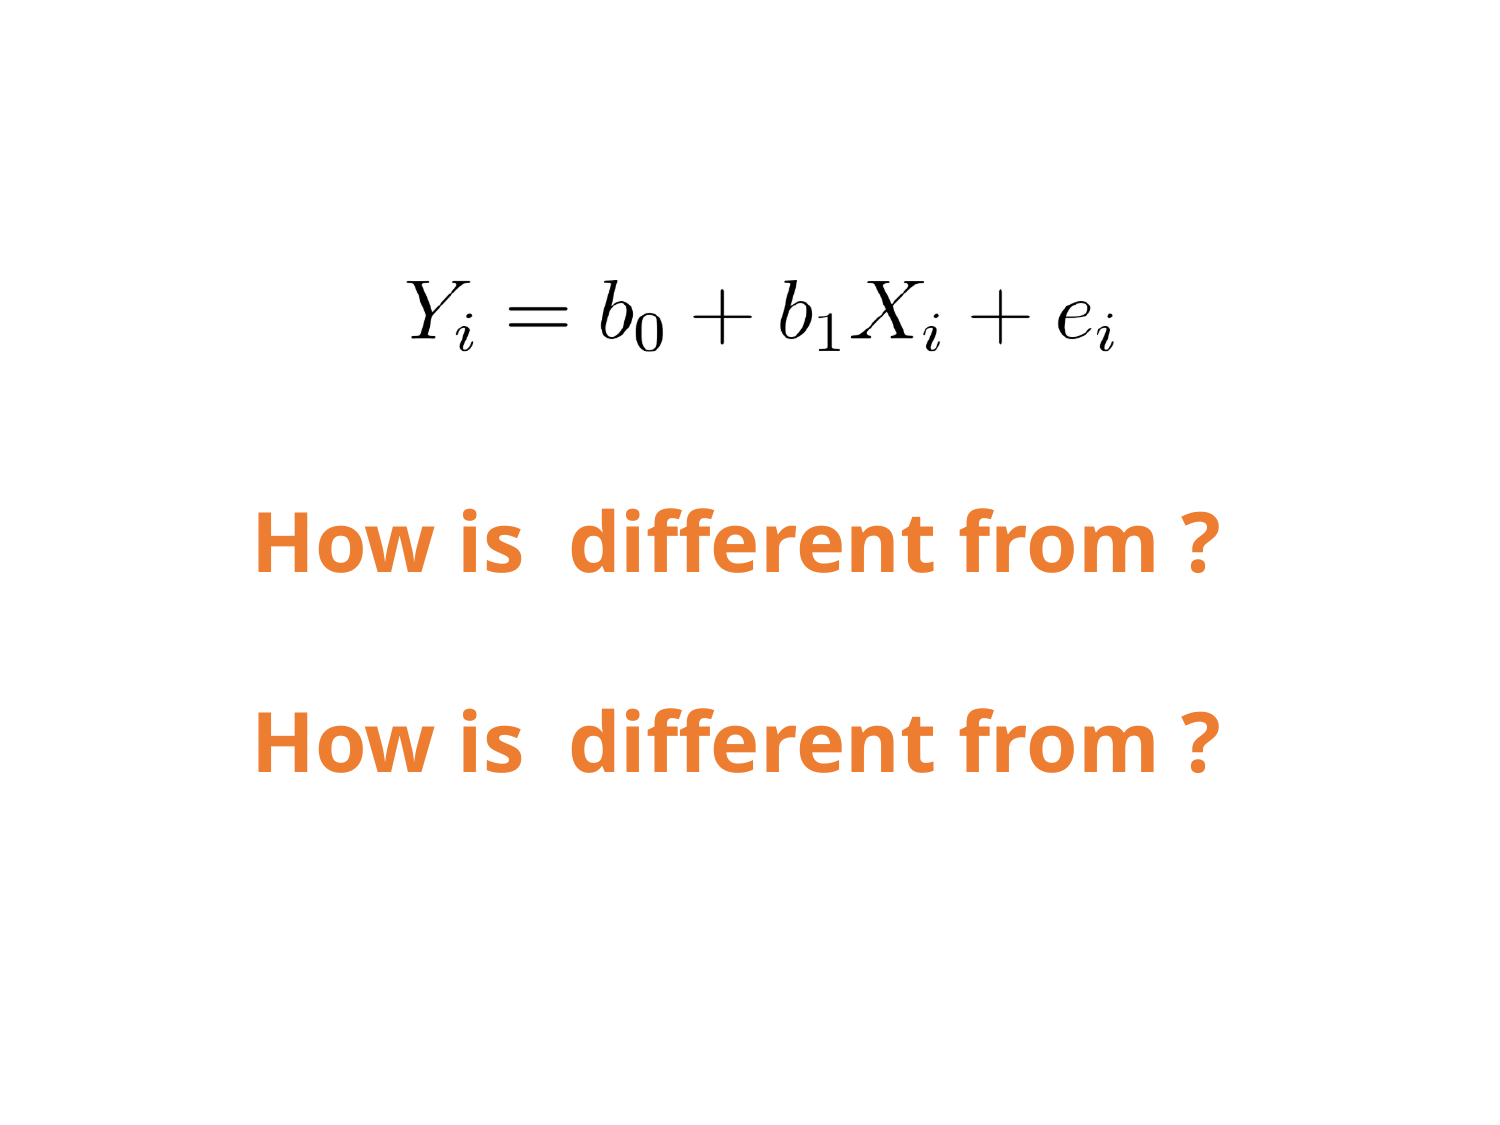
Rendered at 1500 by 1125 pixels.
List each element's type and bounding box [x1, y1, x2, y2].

picture [387, 259, 1130, 375]
